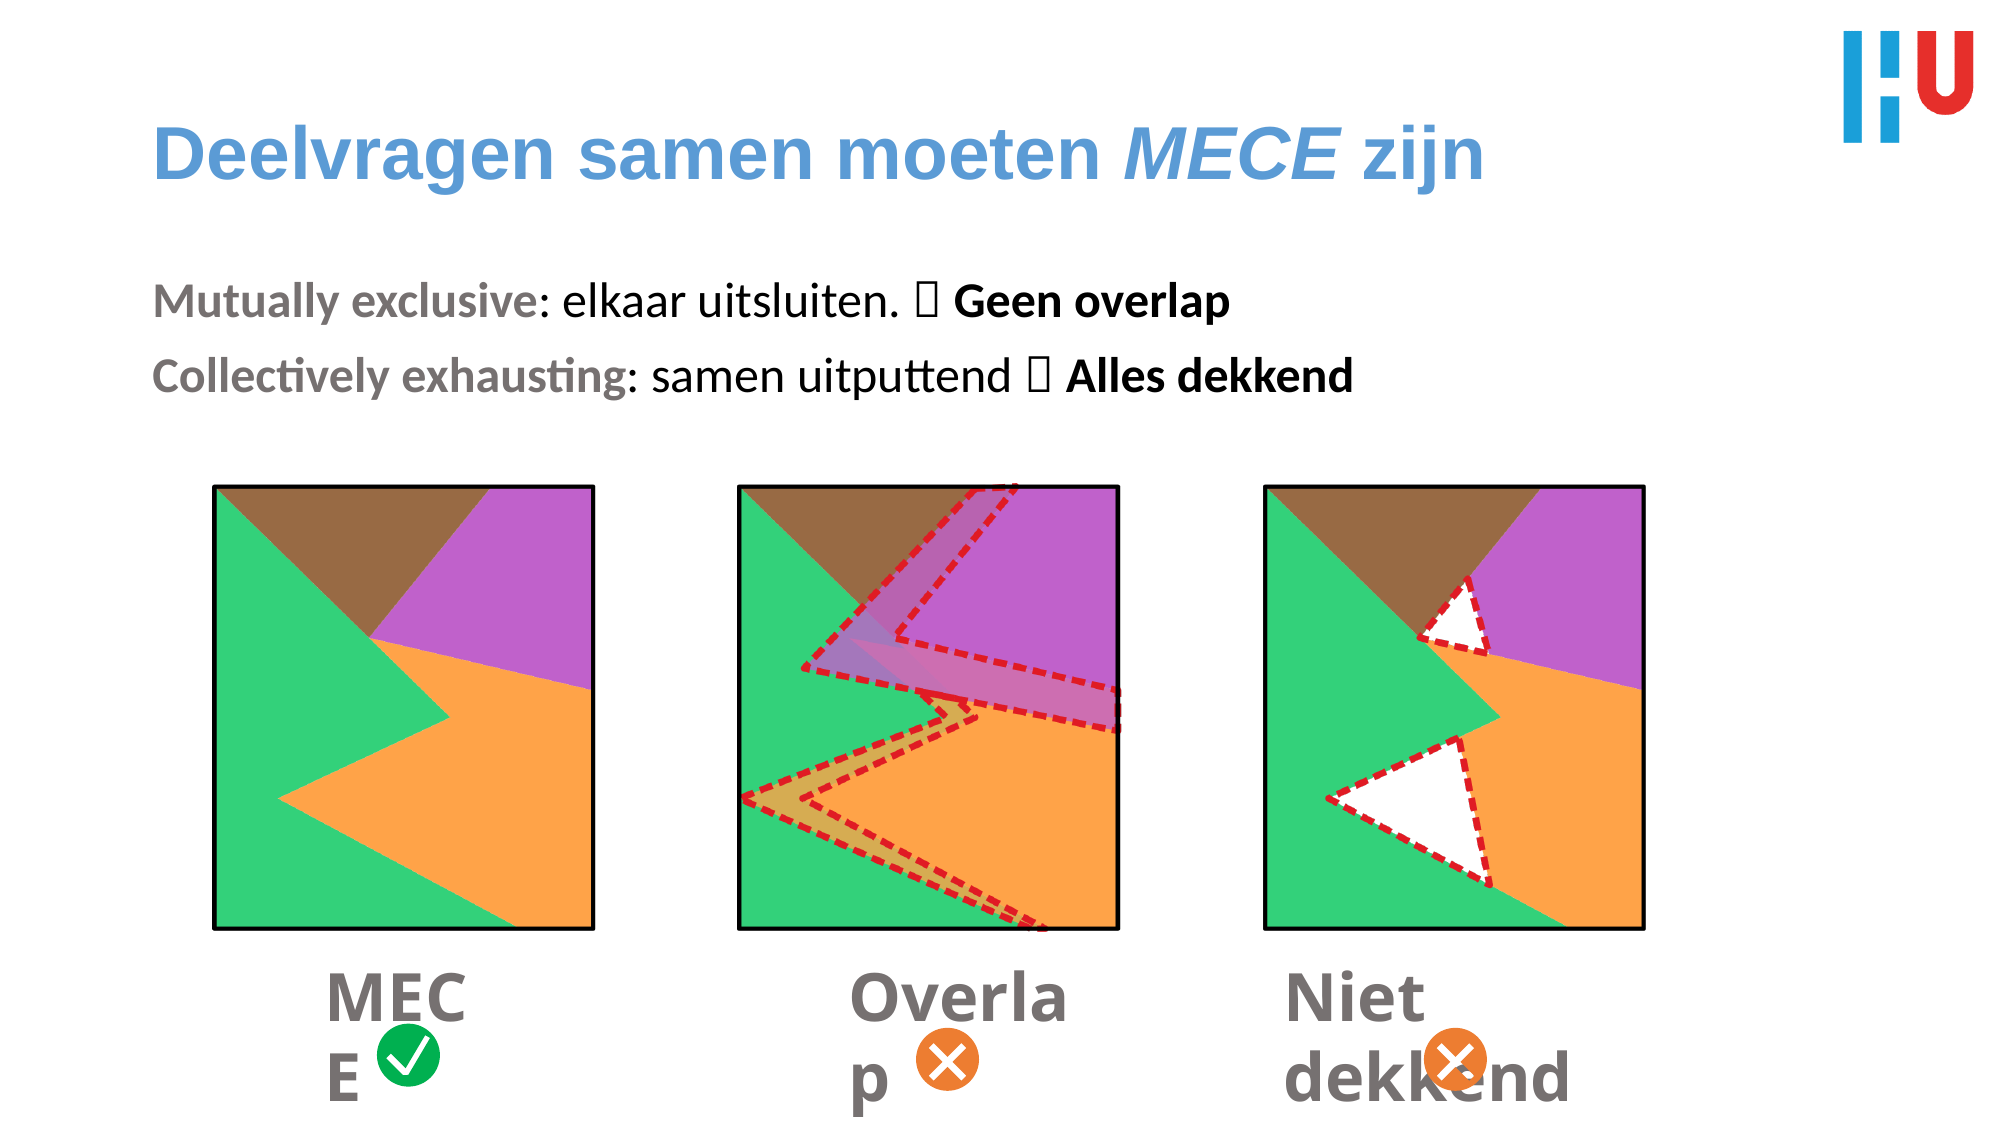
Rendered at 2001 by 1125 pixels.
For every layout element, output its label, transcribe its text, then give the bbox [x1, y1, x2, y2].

list Mutually exclusive: elkaar uitsluiten.  Geen overlap Collectively exhausting: samen uitputtend  Alles dekkend [137, 266, 1863, 1014]
text_box Niet dekkend [1268, 947, 1690, 1122]
title Deelvragen samen moeten MECE zijn [137, 59, 1863, 252]
text_box Overlap [833, 947, 1097, 1122]
picture [212, 483, 1646, 932]
text_box MECE [310, 947, 497, 1122]
text_box [915, 1026, 981, 1092]
text_box [1422, 1026, 1488, 1092]
picture [1842, 30, 1986, 150]
text_box [376, 1023, 441, 1088]
